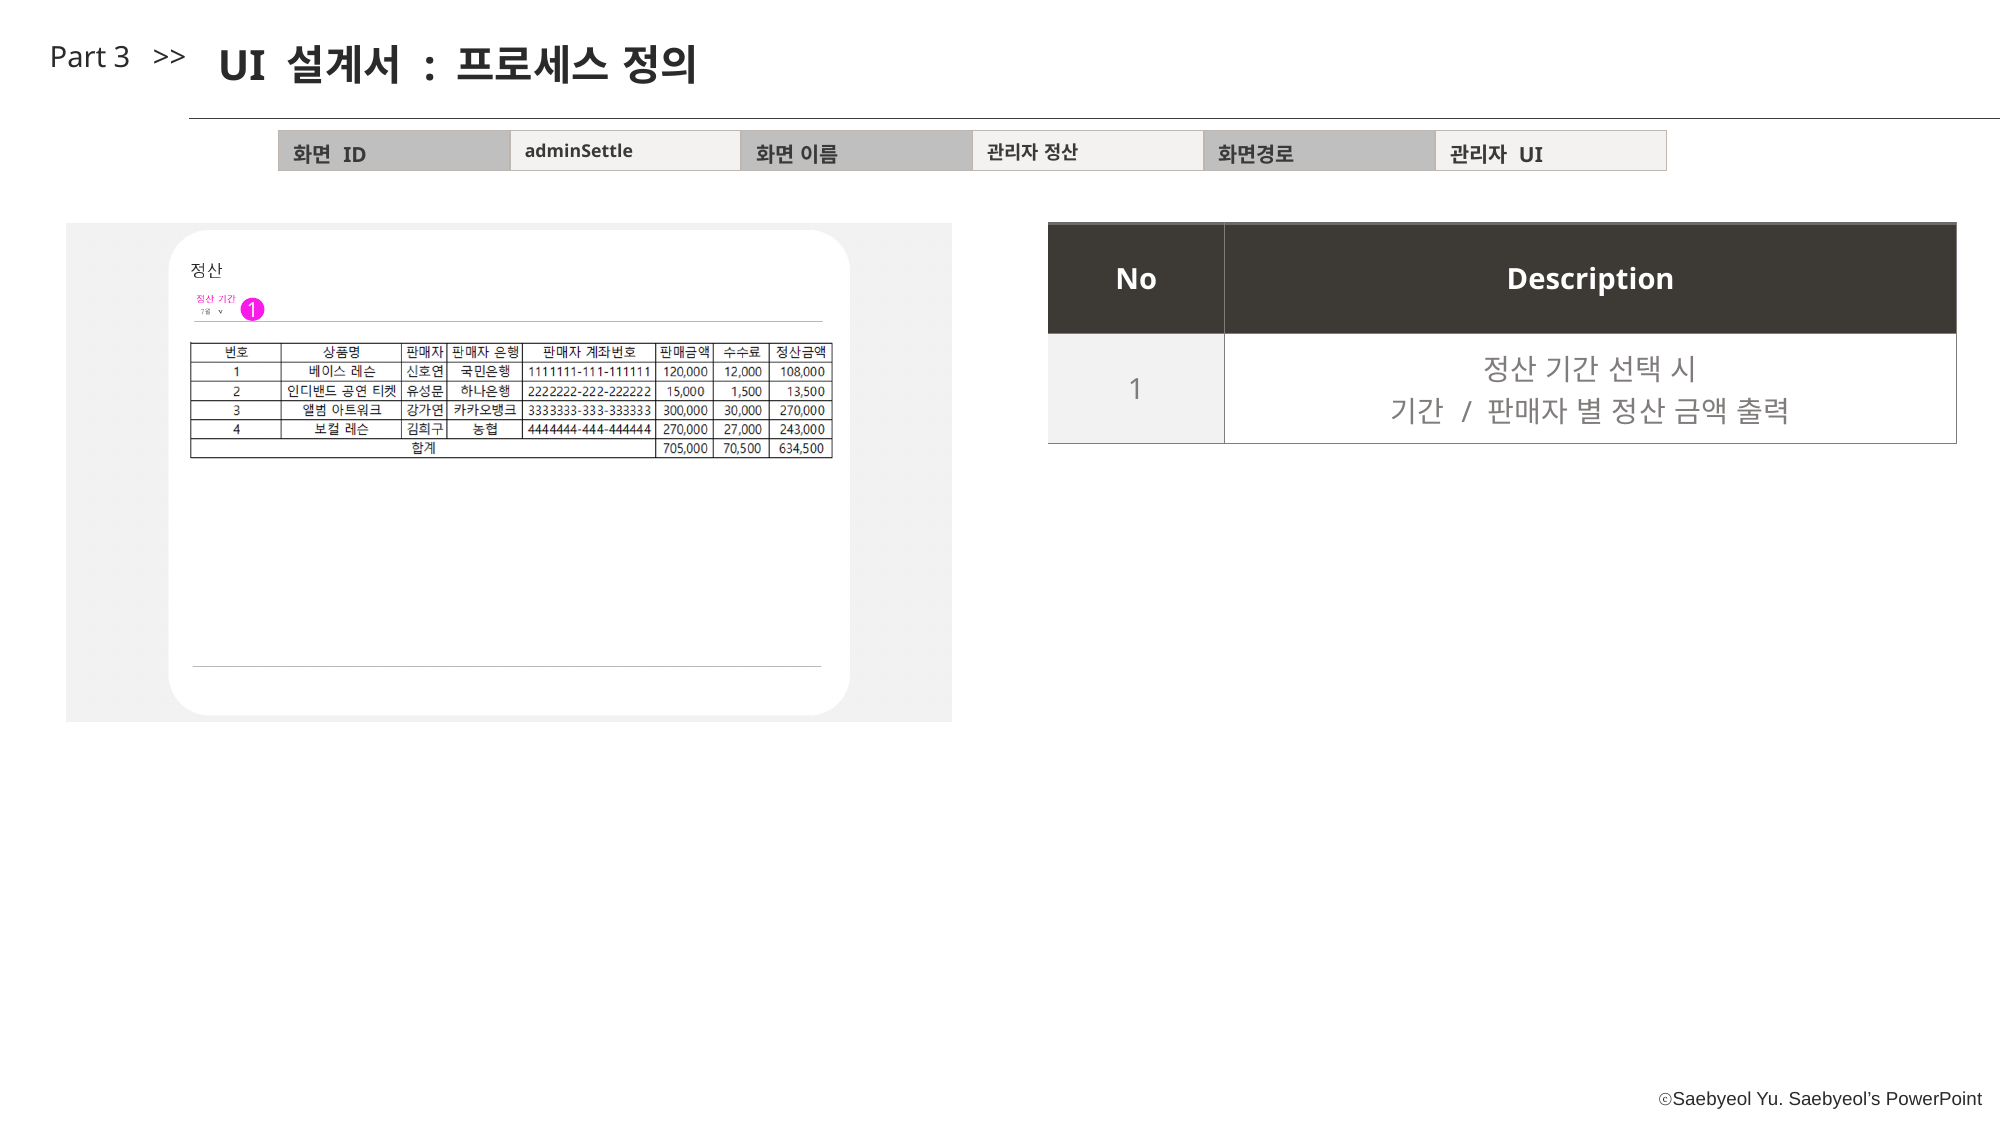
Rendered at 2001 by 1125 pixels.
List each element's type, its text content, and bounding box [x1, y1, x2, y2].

table_cell 1 [1048, 334, 1224, 443]
table_header 관리자 UI [1436, 131, 1666, 170]
table_header 관리자 정산 [973, 131, 1203, 170]
text_box UI 설계서 : 프로세스 정의 [203, 31, 714, 97]
table_header 화면 ID [279, 131, 509, 170]
table_header 화면경로 [1205, 131, 1434, 170]
table_header adminSettle [511, 131, 740, 170]
table_header No [1048, 225, 1224, 333]
table_cell 정산 기간 선택 시 기간 / 판매자 별 정산 금액 출력 [1225, 334, 1956, 443]
table_header 화면 이름 [742, 131, 972, 170]
picture [65, 223, 952, 722]
text_box Part 3 >> [34, 30, 202, 81]
table_header Description [1225, 225, 1956, 333]
